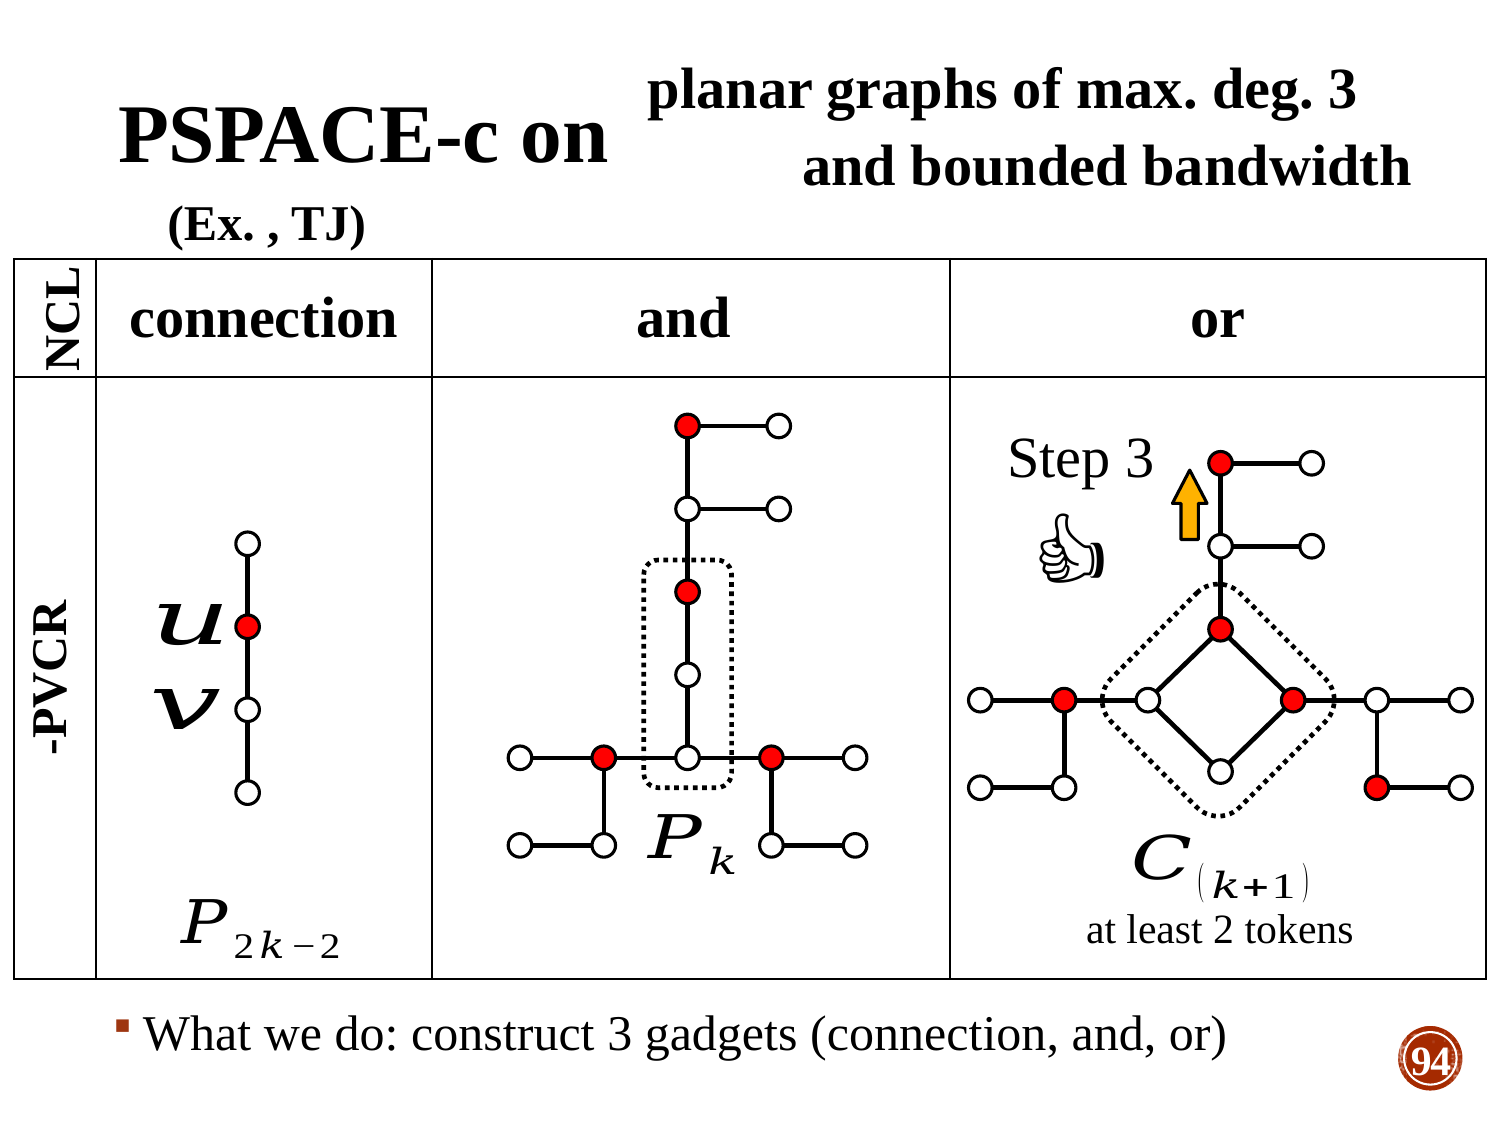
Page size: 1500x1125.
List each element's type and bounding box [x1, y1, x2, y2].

text_box [1051, 775, 1077, 801]
text_box [967, 687, 993, 713]
title [103, 59, 1416, 211]
text_box [1448, 687, 1474, 713]
text_box [842, 744, 868, 771]
text_box [632, 46, 1429, 203]
text_box [234, 530, 261, 557]
slide_number [1391, 1028, 1471, 1089]
text_box [591, 744, 617, 771]
text_box [1171, 469, 1209, 541]
text_box [234, 614, 261, 640]
text_box [1207, 450, 1234, 476]
text_box [1448, 774, 1474, 801]
text_box [1071, 894, 1369, 960]
list [97, 999, 1392, 1081]
text_box [758, 832, 784, 859]
text_box [1364, 687, 1390, 713]
text_box [1019, 498, 1125, 604]
text_box [507, 832, 533, 859]
text_box [1051, 687, 1077, 713]
text_box [234, 697, 261, 723]
text_box [674, 496, 701, 522]
text_box [758, 744, 784, 771]
text_box [234, 780, 261, 806]
text_box [992, 411, 1170, 497]
text_box [591, 832, 617, 859]
text_box [967, 774, 993, 801]
text_box [766, 413, 792, 439]
text_box [1299, 533, 1325, 560]
text_box [1207, 533, 1234, 559]
text_box [507, 744, 533, 771]
text_box [1101, 583, 1336, 818]
text_box [842, 832, 868, 859]
text_box [1364, 775, 1390, 801]
text_box [674, 413, 701, 439]
text_box [766, 496, 792, 522]
text_box [642, 558, 733, 789]
text_box [22, 251, 97, 387]
text_box [1299, 450, 1325, 477]
